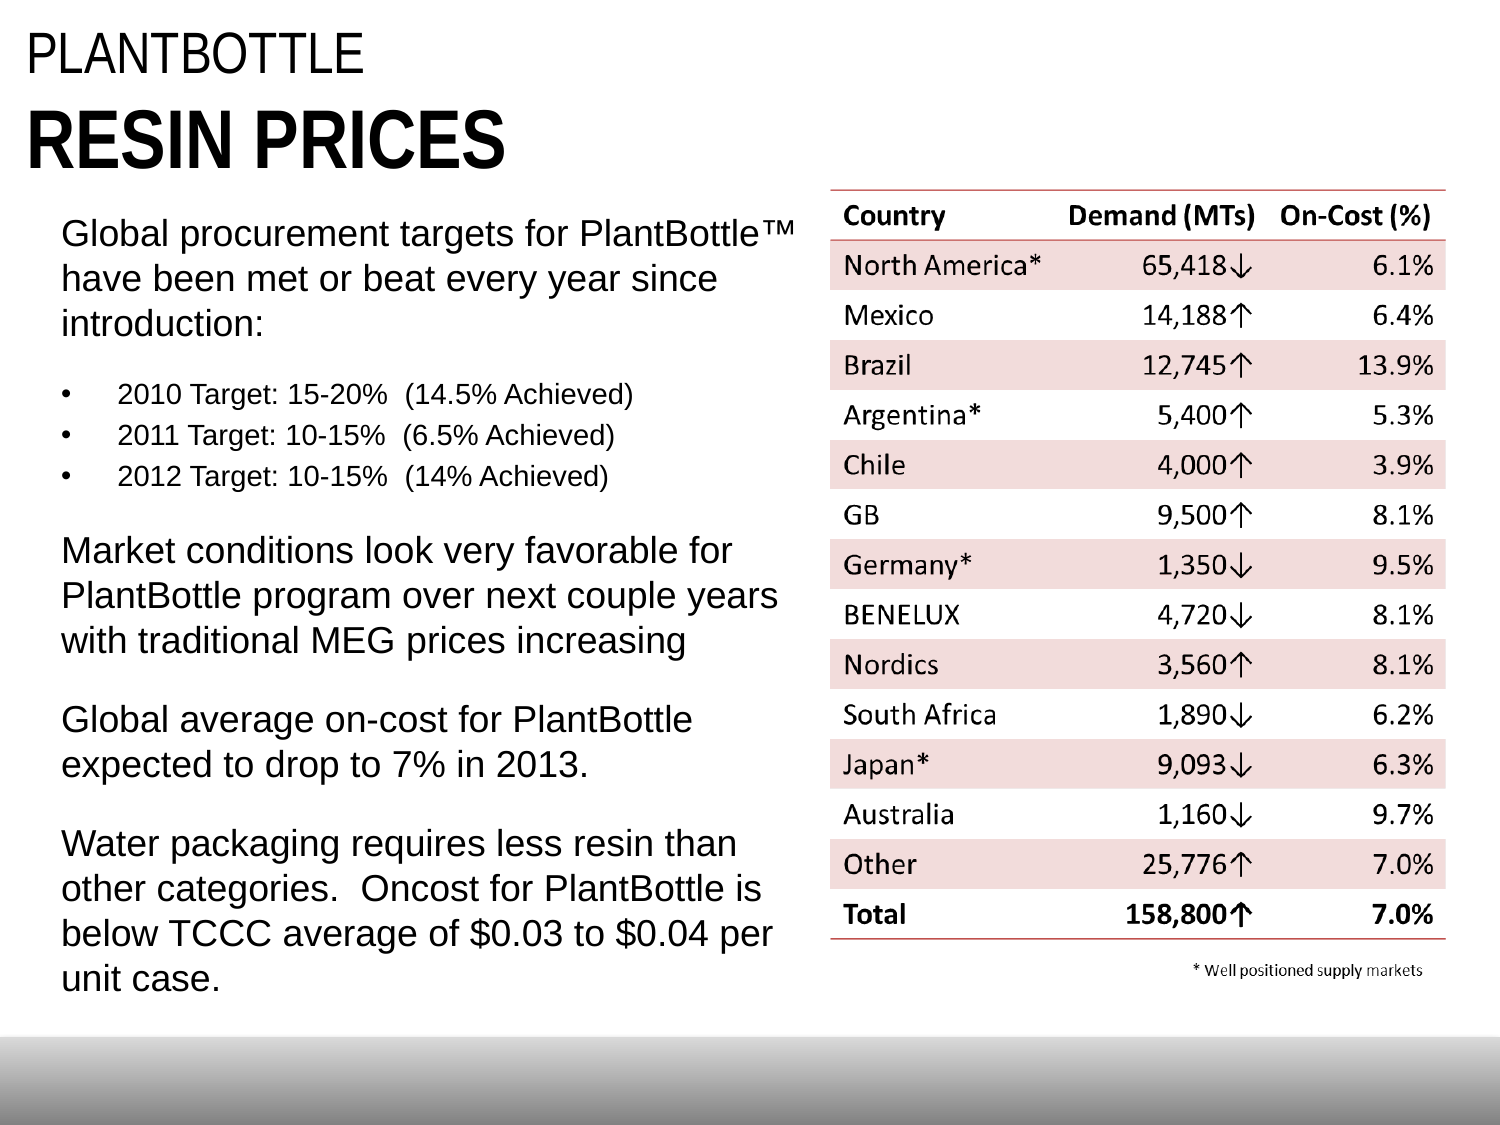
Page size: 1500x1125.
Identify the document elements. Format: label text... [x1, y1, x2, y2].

text_box Global procurement targets for PlantBottle™ have been met or beat every year since introduction: 2010 Target: 15-20% (14.5% Achieved) 2011 Target: 10-15% (6.5% Achieved) 2012 Target: 10-15% (14% Achieved) Market conditions look very favorable for PlantBottle program over next couple years with traditional MEG prices increasing Global average on-cost for PlantBottle expected to drop to 7% in 2013. Water packaging requires less resin than other categories. Oncost for PlantBottle is below TCCC average of $0.03 to $0.04 per unit case. [46, 482, 825, 890]
text_box [0, 1037, 1500, 1125]
picture [830, 186, 1446, 990]
text_box PLANTBOTTLE RESIN PRICES [11, 7, 1437, 482]
